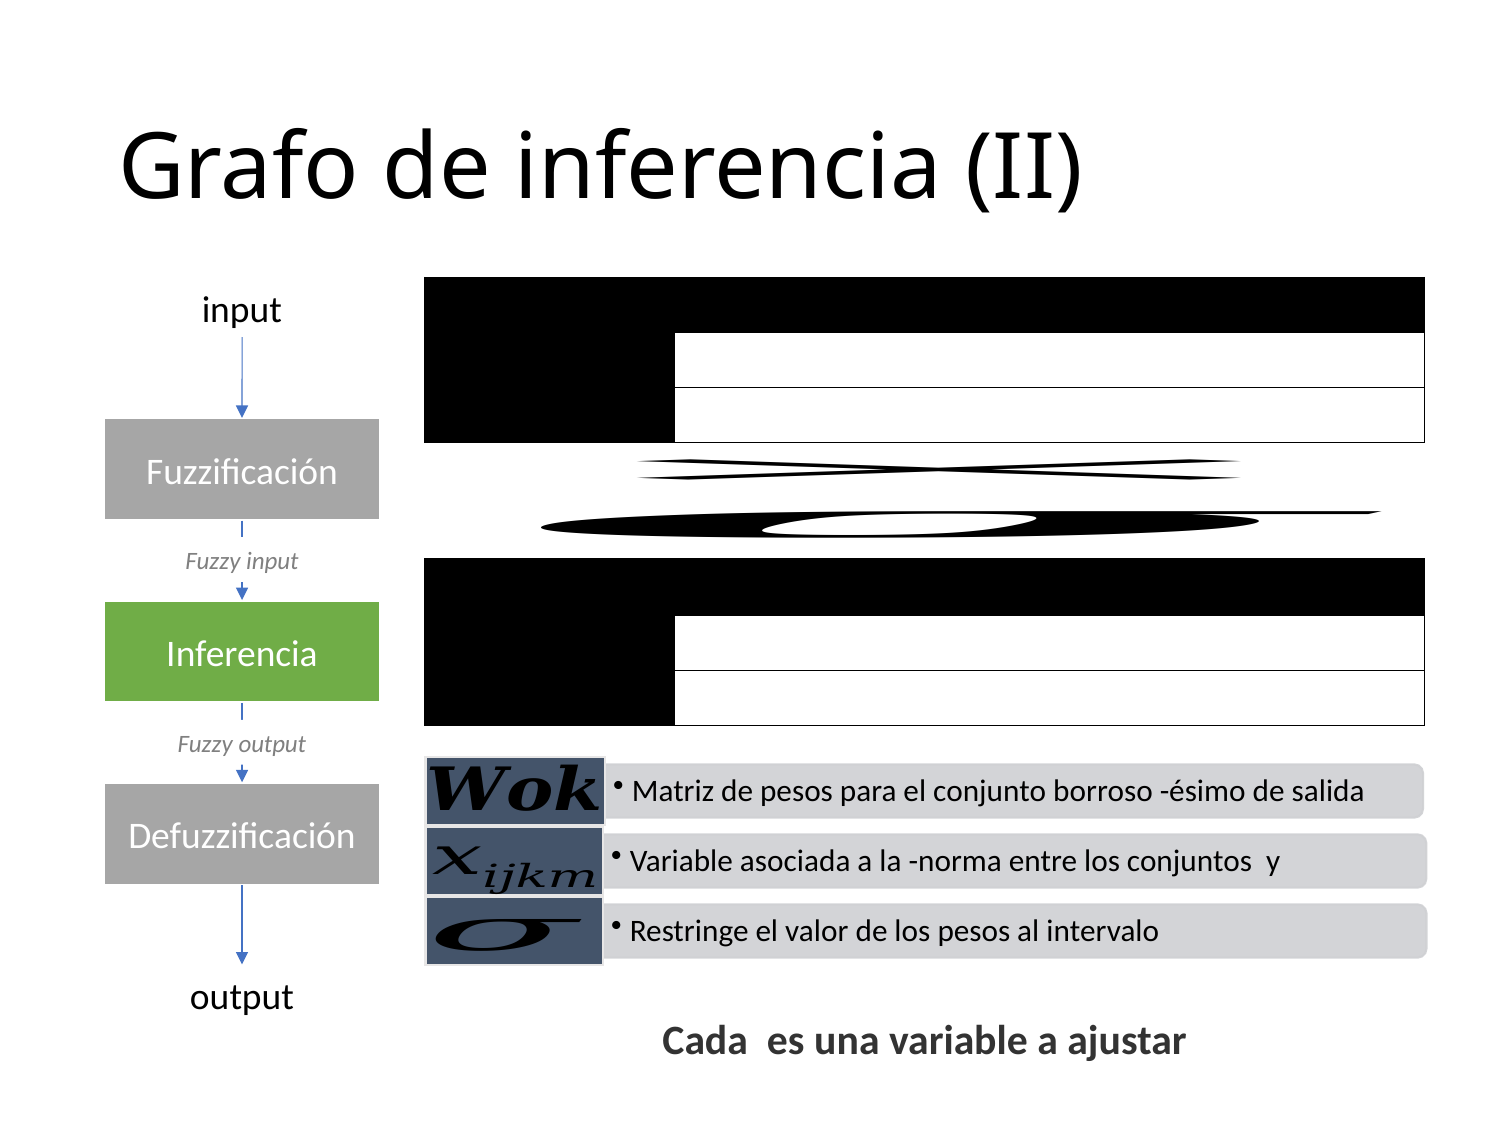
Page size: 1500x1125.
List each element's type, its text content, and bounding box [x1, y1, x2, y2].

text_box Fuzzy output [162, 719, 241, 765]
text_box Fuzzy input [170, 537, 241, 582]
text_box Fuzzy output [243, 719, 322, 765]
text_box input [187, 277, 298, 337]
text_box Defuzzificación [101, 781, 382, 887]
text_box Inferencia [101, 598, 382, 704]
text_box Fuzzificación [101, 416, 382, 522]
text_box output [175, 964, 309, 1025]
text_box Fuzzy input [243, 537, 314, 582]
title Grafo de inferencia (II) [103, 59, 1397, 278]
